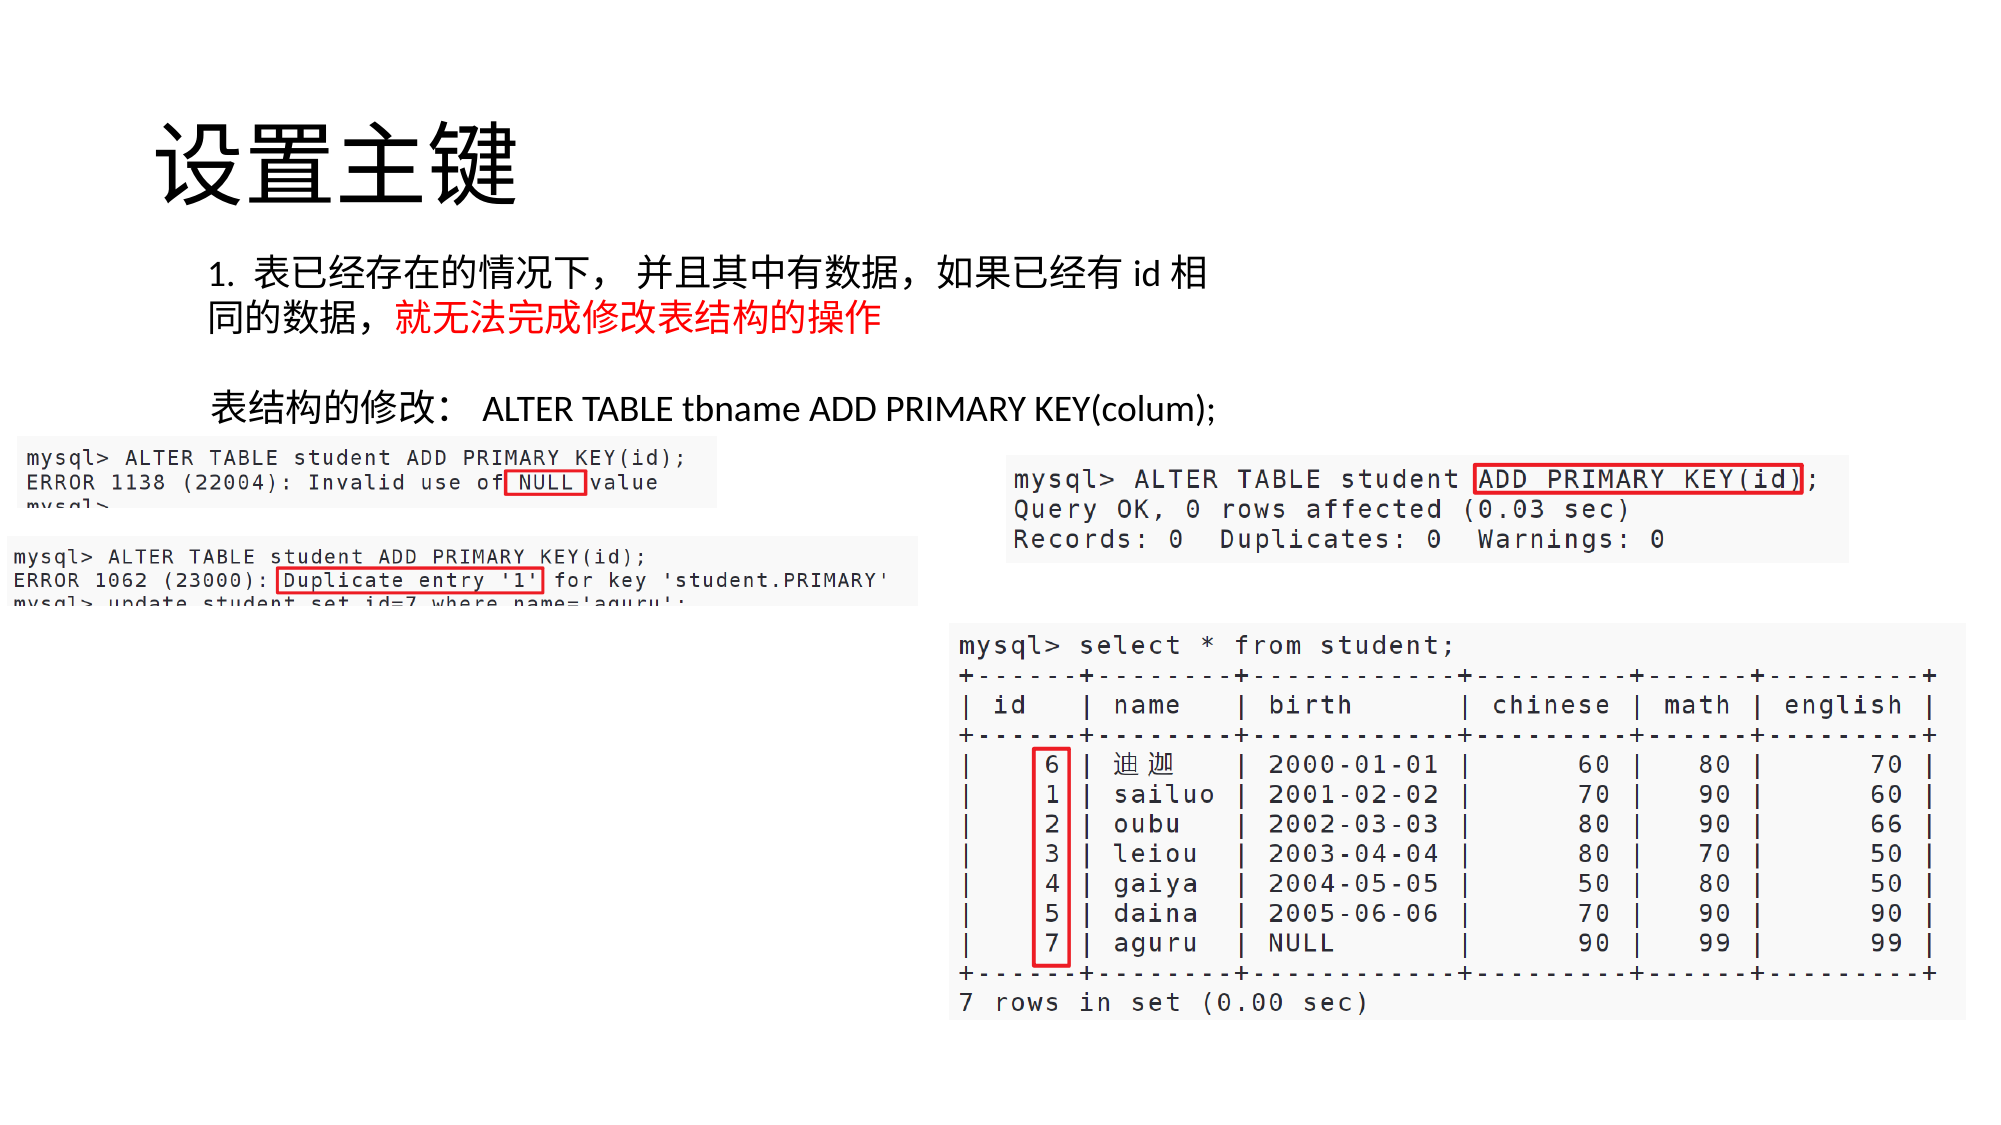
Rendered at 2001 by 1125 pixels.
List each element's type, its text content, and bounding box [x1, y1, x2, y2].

title 设置主键 [137, 59, 1863, 278]
text_box 1. 表已经存在的情况下， 并且其中有数据，如果已经有id相同的数据，就无法完成修改表结构的操作 [192, 241, 1228, 346]
picture [7, 536, 918, 606]
picture [1006, 455, 1849, 563]
picture [17, 436, 717, 508]
picture [948, 623, 1966, 1020]
text_box 表结构的修改：ALTER TABLE tbname ADD PRIMARY KEY(colum); [196, 376, 1301, 437]
